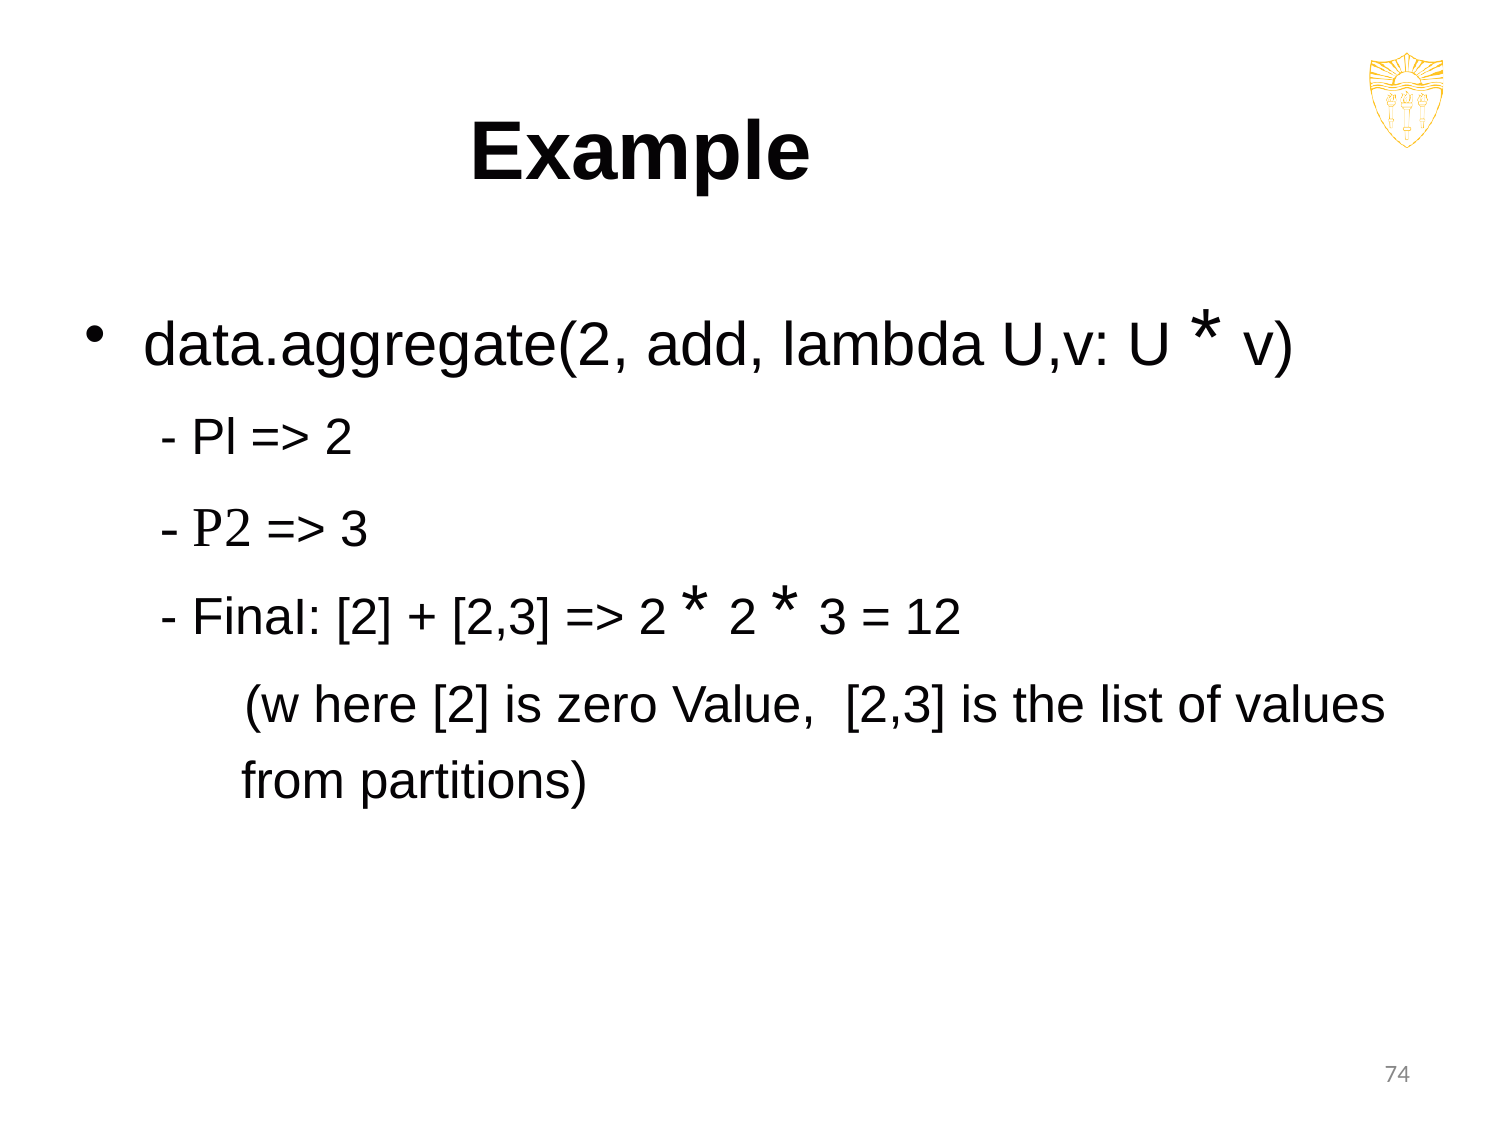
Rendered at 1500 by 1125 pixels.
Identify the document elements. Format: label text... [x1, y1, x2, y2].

text_box Example [467, 95, 935, 196]
text_box data.aggregate(2, add, lambda U,v: U * v) - Pl => 2 - P2 => 3 - FinaI: [2] + [2,3] => 2 * 2 * 3 = 12 (w here [2] is zero Value, [2,3] is the list of values from partitions) [82, 284, 1442, 809]
slide_number ‹#› [1074, 738, 1425, 1125]
picture [1369, 52, 1444, 148]
